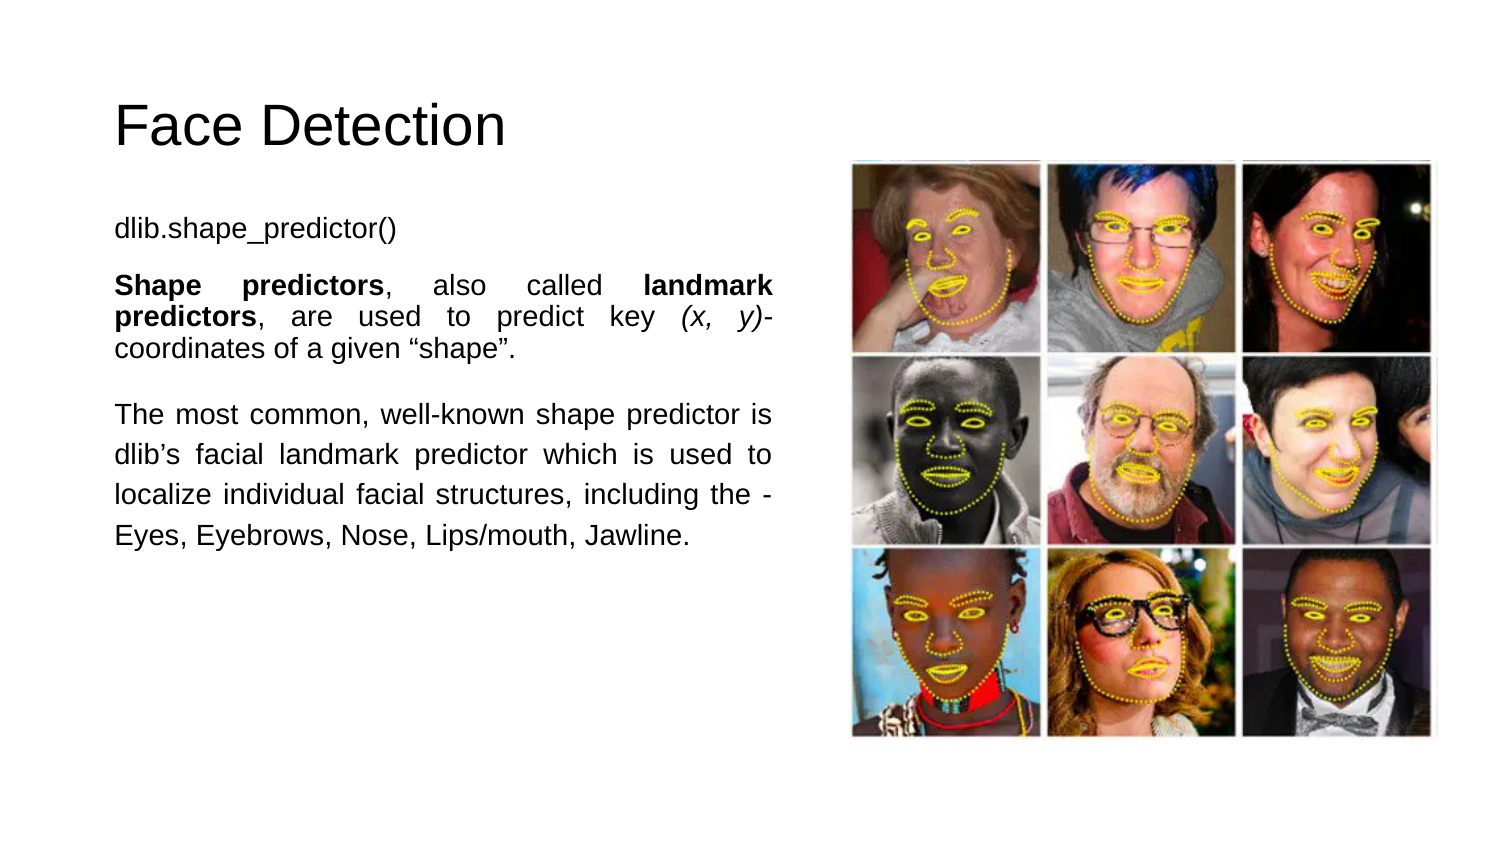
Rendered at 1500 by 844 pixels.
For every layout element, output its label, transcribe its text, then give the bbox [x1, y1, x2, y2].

list dlib.shape_predictor() Shape predictors, also called landmark predictors, are used to predict key (x, y)-coordinates of a given “shape”. The most common, well-known shape predictor is dlib’s facial landmark predictor which is used to localize individual facial structures, including the - Eyes, Eyebrows, Nose, Lips/mouth, Jawline. [103, 207, 785, 580]
picture [848, 160, 1439, 747]
title Face Detection [103, 44, 1397, 208]
